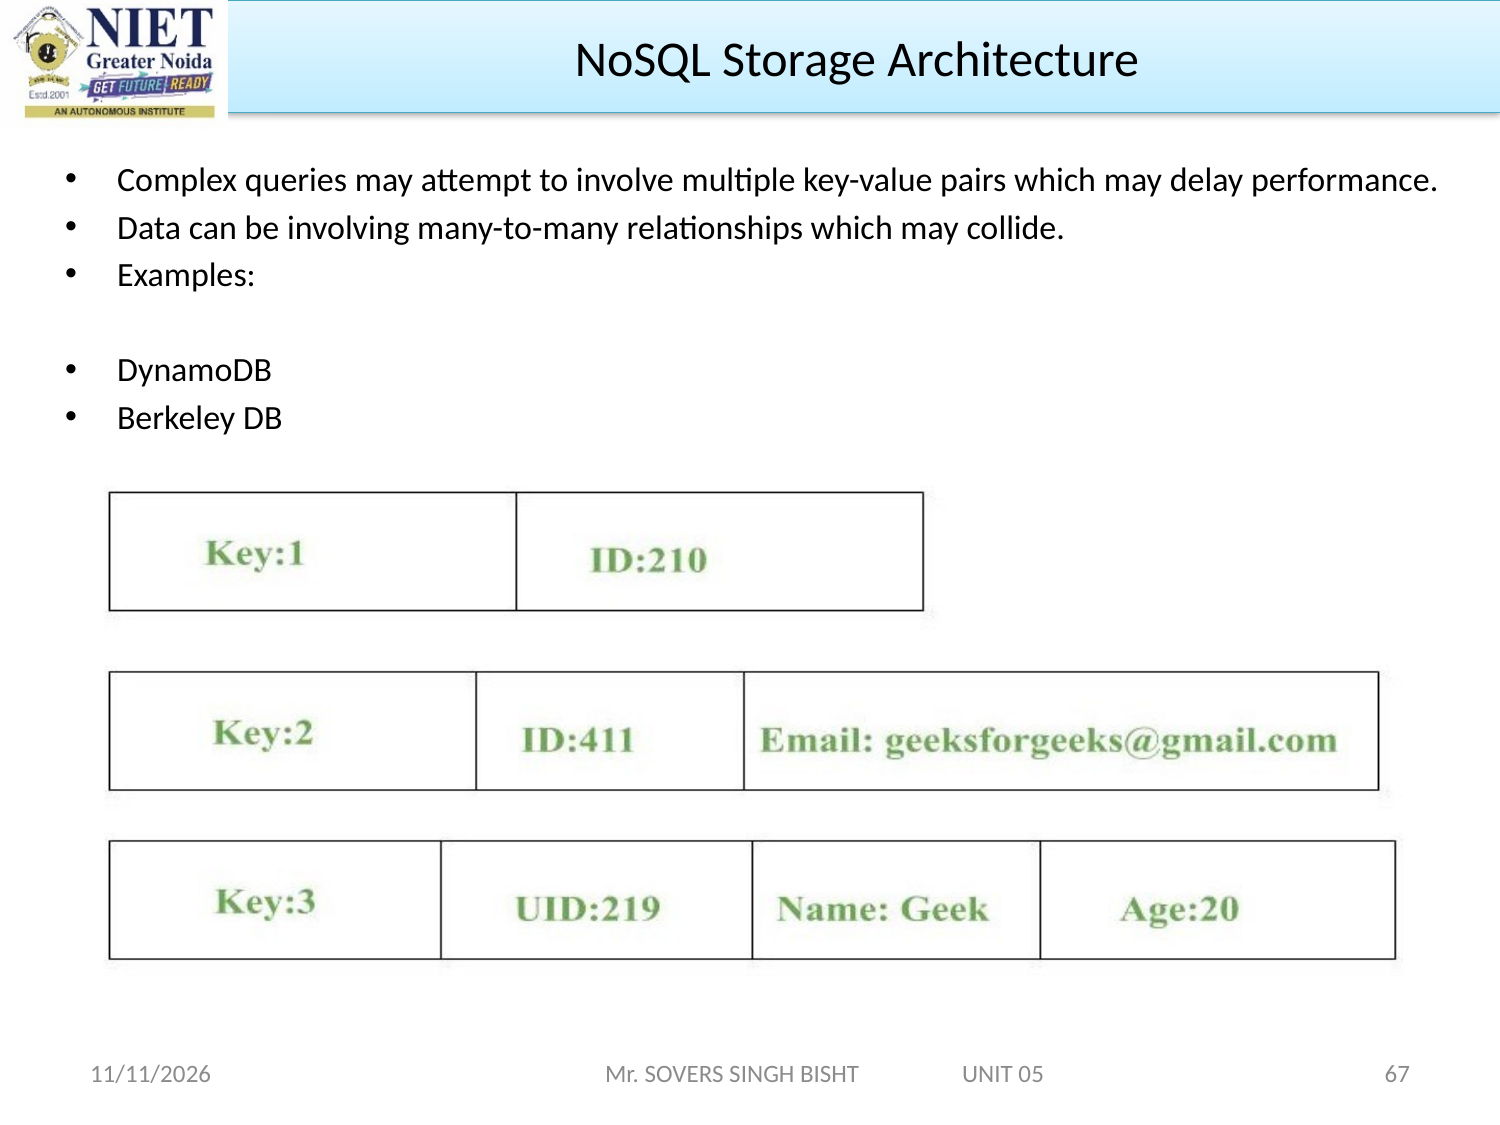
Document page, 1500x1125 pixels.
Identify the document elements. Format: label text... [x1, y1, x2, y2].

picture [37, 462, 1451, 991]
text_box NoSQL Storage Architecture [238, 0, 1500, 113]
slide_number 67 [1074, 1042, 1425, 1103]
list Complex queries may attempt to involve multiple key-value pairs which may delay performance. Data can be involving many-to-many relationships which may collide. Examples: DynamoDB Berkeley DB [50, 149, 1463, 463]
footer Mr. SOVERS SINGH BISHT UNIT 05 [412, 1042, 1074, 1103]
picture [0, 0, 238, 135]
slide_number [75, 1042, 412, 1103]
